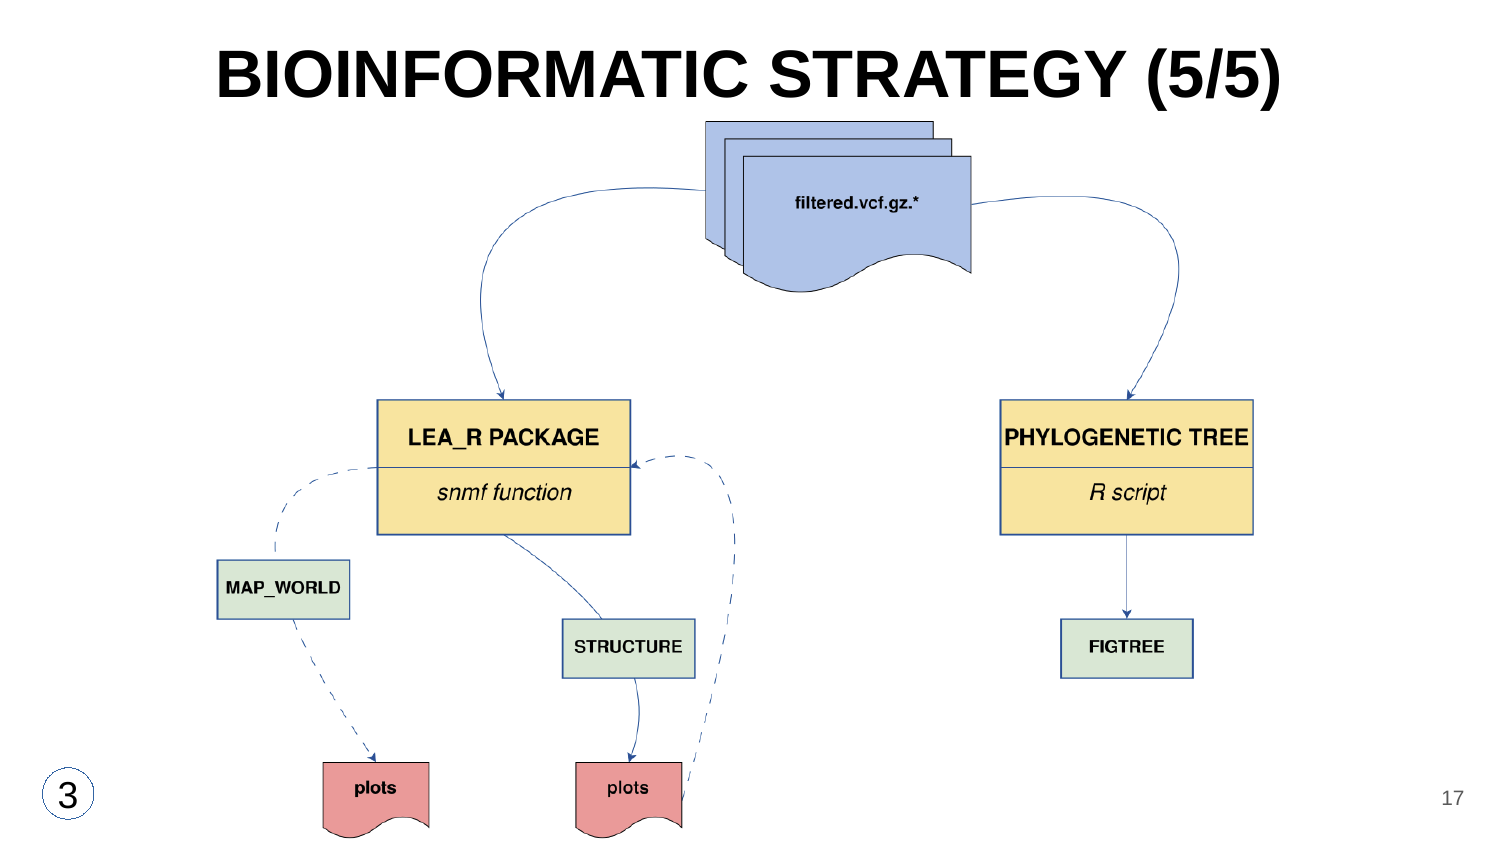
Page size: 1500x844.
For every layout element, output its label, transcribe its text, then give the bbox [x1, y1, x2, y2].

text_box BIOINFORMATIC STRATEGY (5/5) [51, 14, 1449, 109]
picture [215, 121, 1254, 839]
text_box 3 [42, 767, 94, 820]
text_box <numéro> [1389, 764, 1480, 829]
